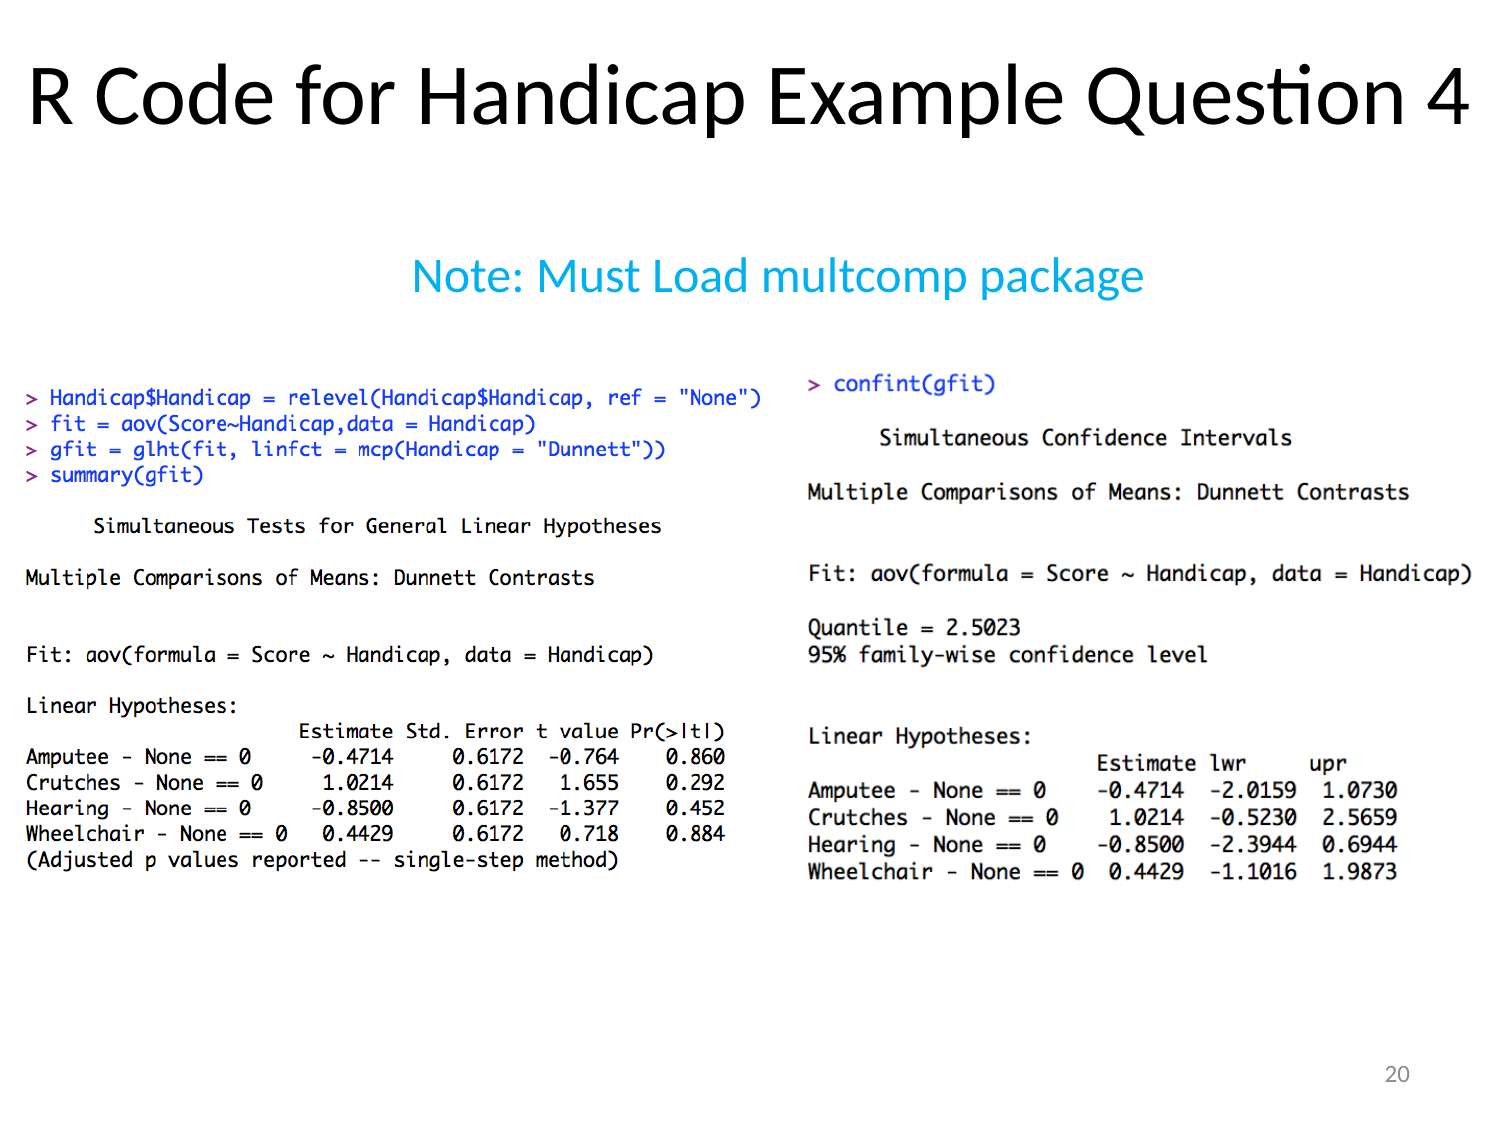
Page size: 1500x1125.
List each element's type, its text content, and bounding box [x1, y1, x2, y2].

slide_number 20 [1074, 1042, 1425, 1103]
text_box Note: Must Load multcomp package [396, 234, 1338, 310]
title R Code for Handicap Example Question 4 [0, 28, 1500, 150]
picture [803, 362, 1484, 897]
picture [20, 378, 767, 880]
